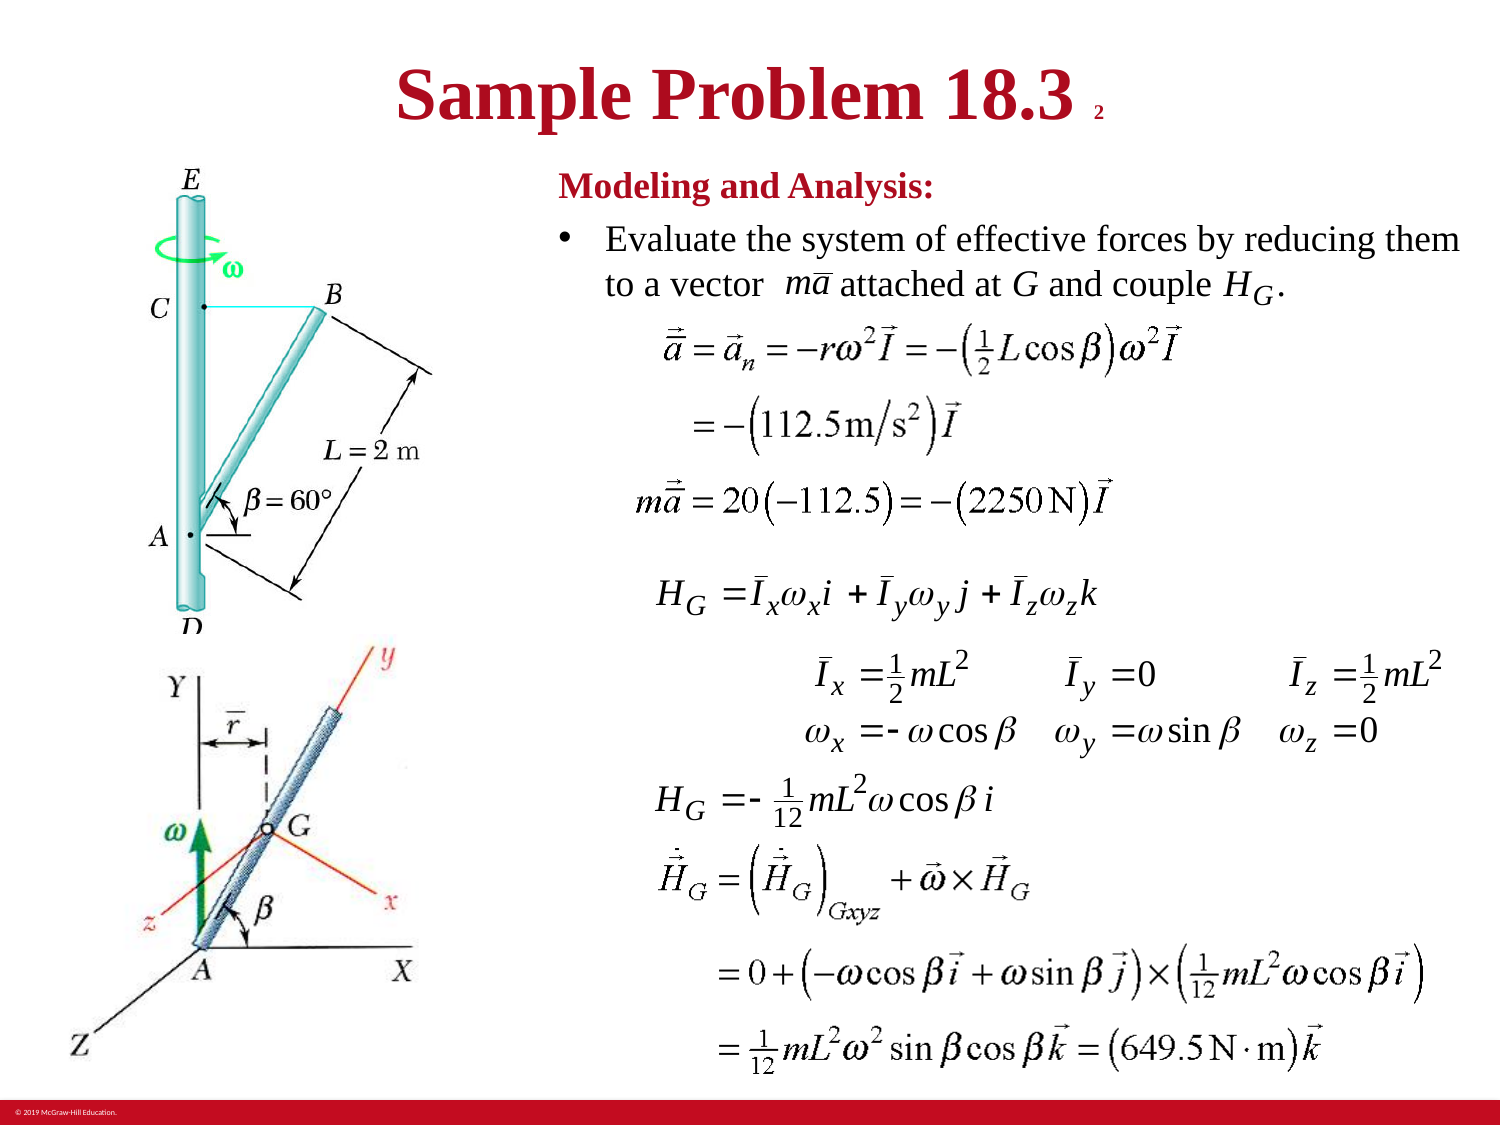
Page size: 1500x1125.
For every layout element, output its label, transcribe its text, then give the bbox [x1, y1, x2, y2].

title Sample Problem 18.3 2 [75, 37, 1425, 138]
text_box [651, 565, 1106, 627]
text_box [543, 153, 1500, 314]
picture [630, 472, 1120, 531]
picture [659, 317, 1188, 464]
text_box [801, 641, 1450, 765]
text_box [650, 766, 1006, 835]
picture [652, 837, 1429, 1079]
picture [58, 164, 433, 1071]
